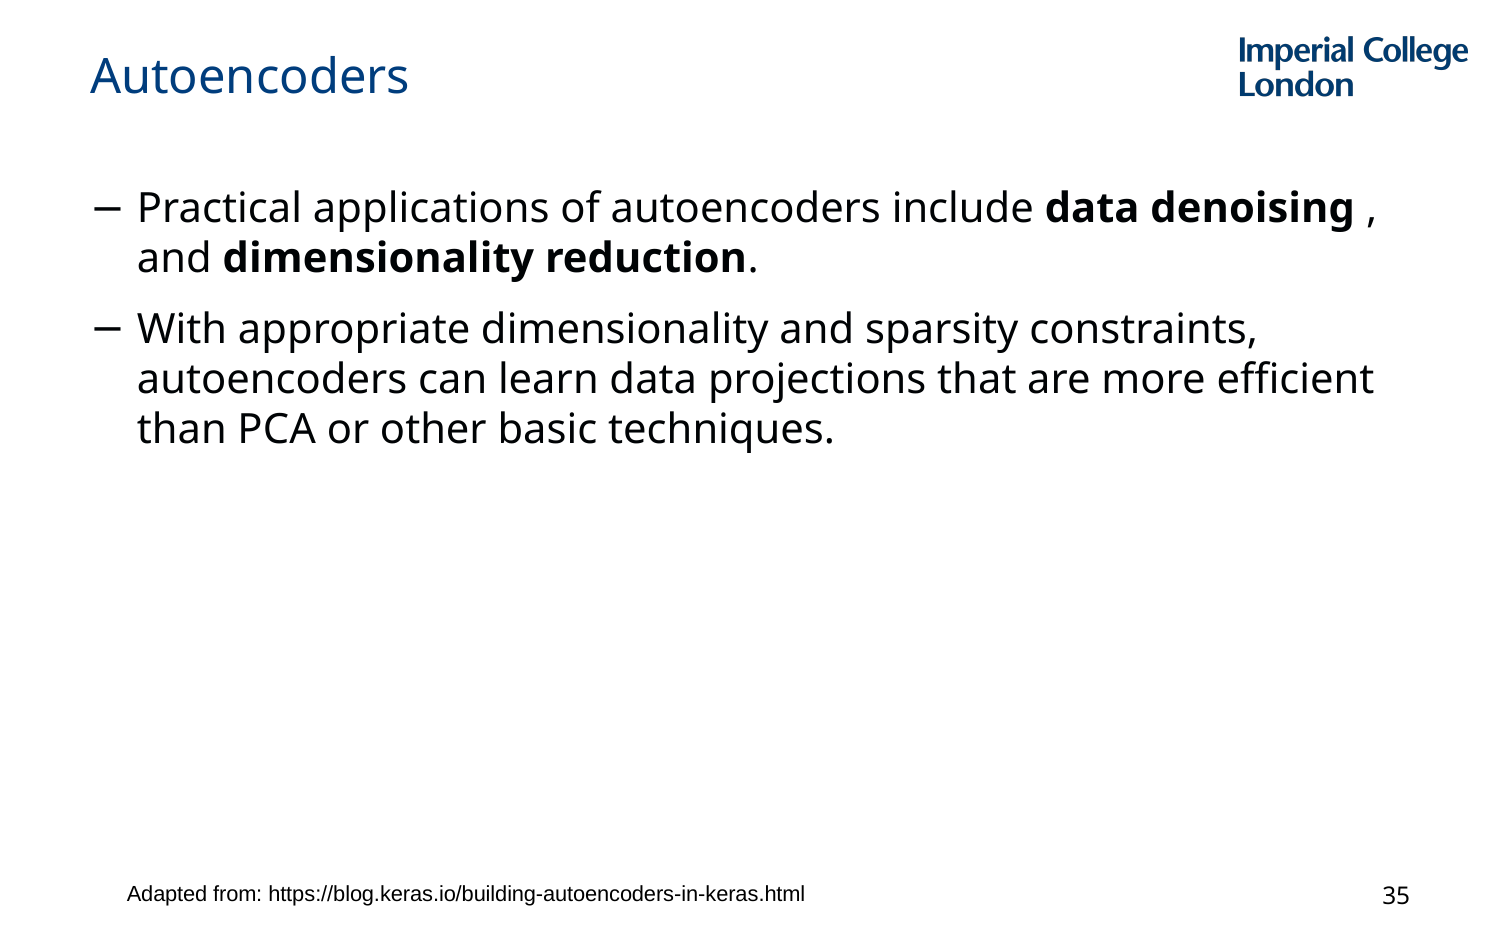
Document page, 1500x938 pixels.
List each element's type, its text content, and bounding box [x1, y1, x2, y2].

title Autoencoders [75, 0, 1425, 153]
picture [1425, 18, 1486, 114]
slide_number 35 [1074, 872, 1426, 920]
text_box Adapted from: https://blog.keras.io/building-autoencoders-in-keras.html [112, 872, 863, 914]
list Practical applications of autoencoders include data denoising , and dimensionality reduction. With appropriate dimensionality and sparsity constraints, autoencoders can learn data projections that are more efficient than PCA or other basic techniques. [75, 173, 1425, 853]
